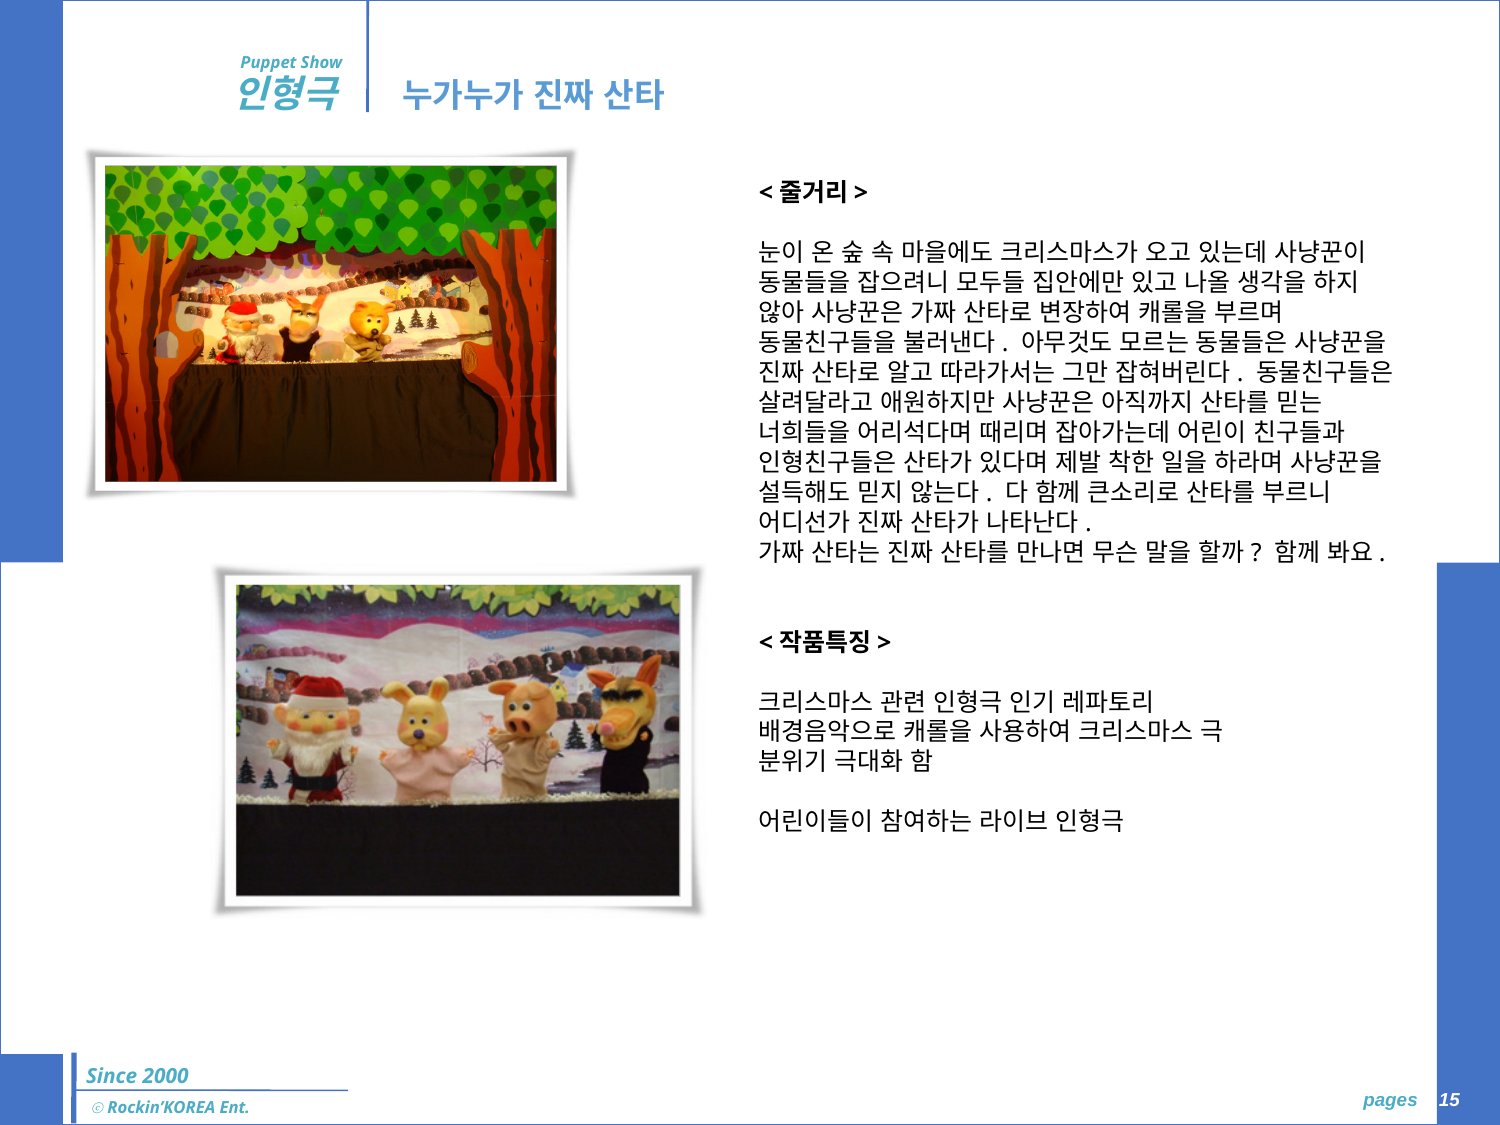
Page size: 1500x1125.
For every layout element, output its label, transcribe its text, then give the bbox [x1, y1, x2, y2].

text_box ⓒ Rockin’KOREA Ent. [75, 1091, 266, 1125]
picture [82, 146, 579, 501]
picture [210, 563, 707, 919]
text_box [0, 1053, 64, 1125]
text_box pages 15 [1311, 1077, 1475, 1125]
text_box [1436, 561, 1500, 1125]
text_box Since 2000 [71, 1055, 204, 1096]
text_box <줄거리> 눈이 온 숲 속 마을에도 크리스마스가 오고 있는데 사냥꾼이 동물들을 잡으려니 모두들 집안에만 있고 나올 생각을 하지 않아 사냥꾼은 가짜 산타로 변장하여 캐롤을 부르며 동물친구들을 불러낸다. 아무것도 모르는 동물들은 사냥꾼을 진짜 산타로 알고 따라가서는 그만 잡혀버린다. 동물친구들은 살려달라고 애원하지만 사냥꾼은 아직까지 산타를 믿는 너희들을 어리석다며 때리며 잡아가는데 어린이 친구들과 인형친구들은 산타가 있다며 제발 착한 일을 하라며 사냥꾼을 설득해도 믿지 않는다. 다 함께 큰소리로 산타를 부르니 어디선가 진짜 산타가 나타난다. 가짜 산타는 진짜 산타를 만나면 무슨 말을 할까? 함께 봐요. <작품특징> 크리스마스 관련 인형극 인기 레파토리 배경음악으로 캐롤을 사용하여 크리스마스 극 분위기 극대화 함 어린이들이 참여하는 라이브 인형극 [744, 169, 1418, 844]
text_box Puppet Show [225, 44, 358, 80]
text_box [0, 0, 1500, 1125]
text_box 누가누가 진짜 산타 [387, 66, 680, 121]
text_box 인형극 [218, 62, 352, 123]
